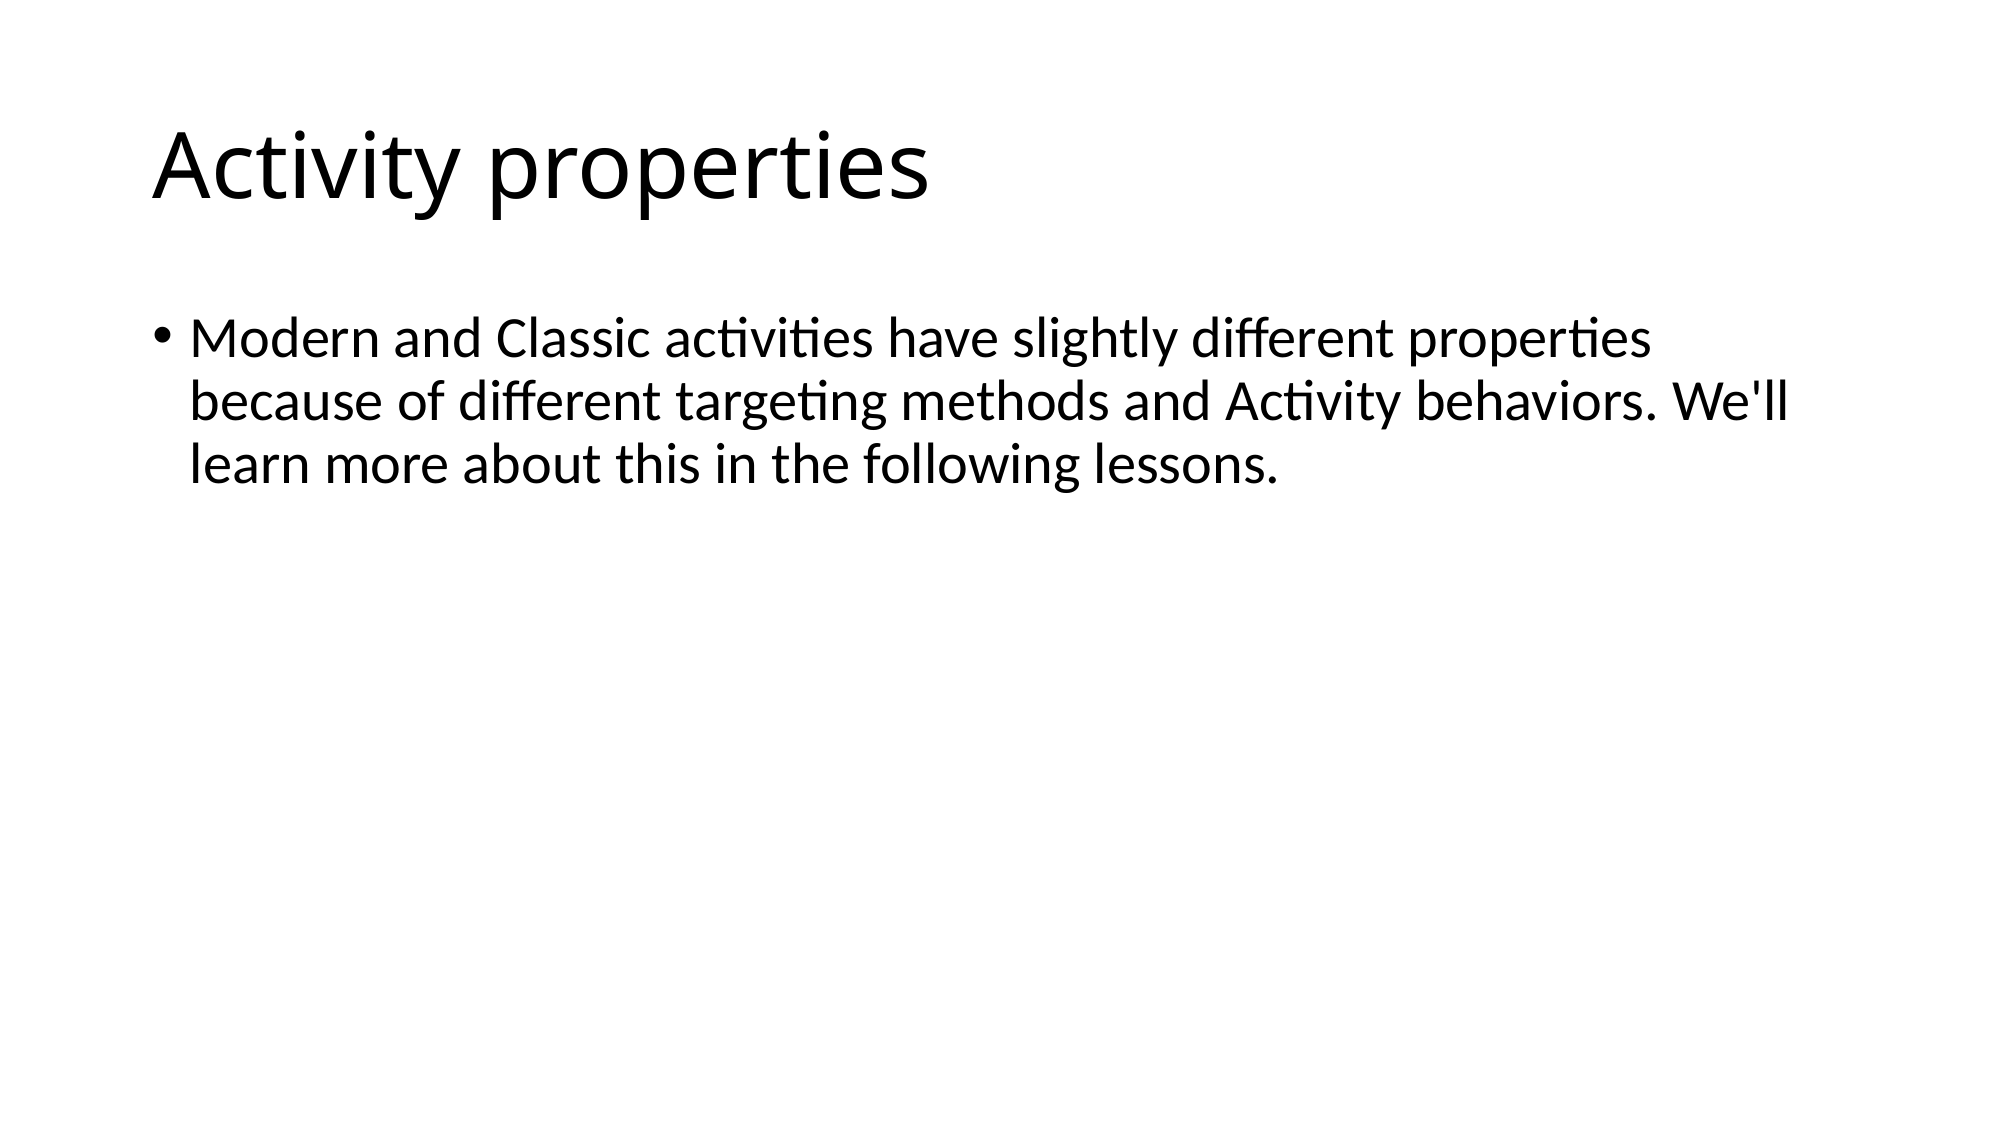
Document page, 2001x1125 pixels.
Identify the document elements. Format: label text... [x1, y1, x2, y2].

list Modern and Classic activities have slightly different properties because of different targeting methods and Activity behaviors. We'll learn more about this in the following lessons. [137, 299, 1863, 1014]
title Activity properties [137, 59, 1863, 278]
